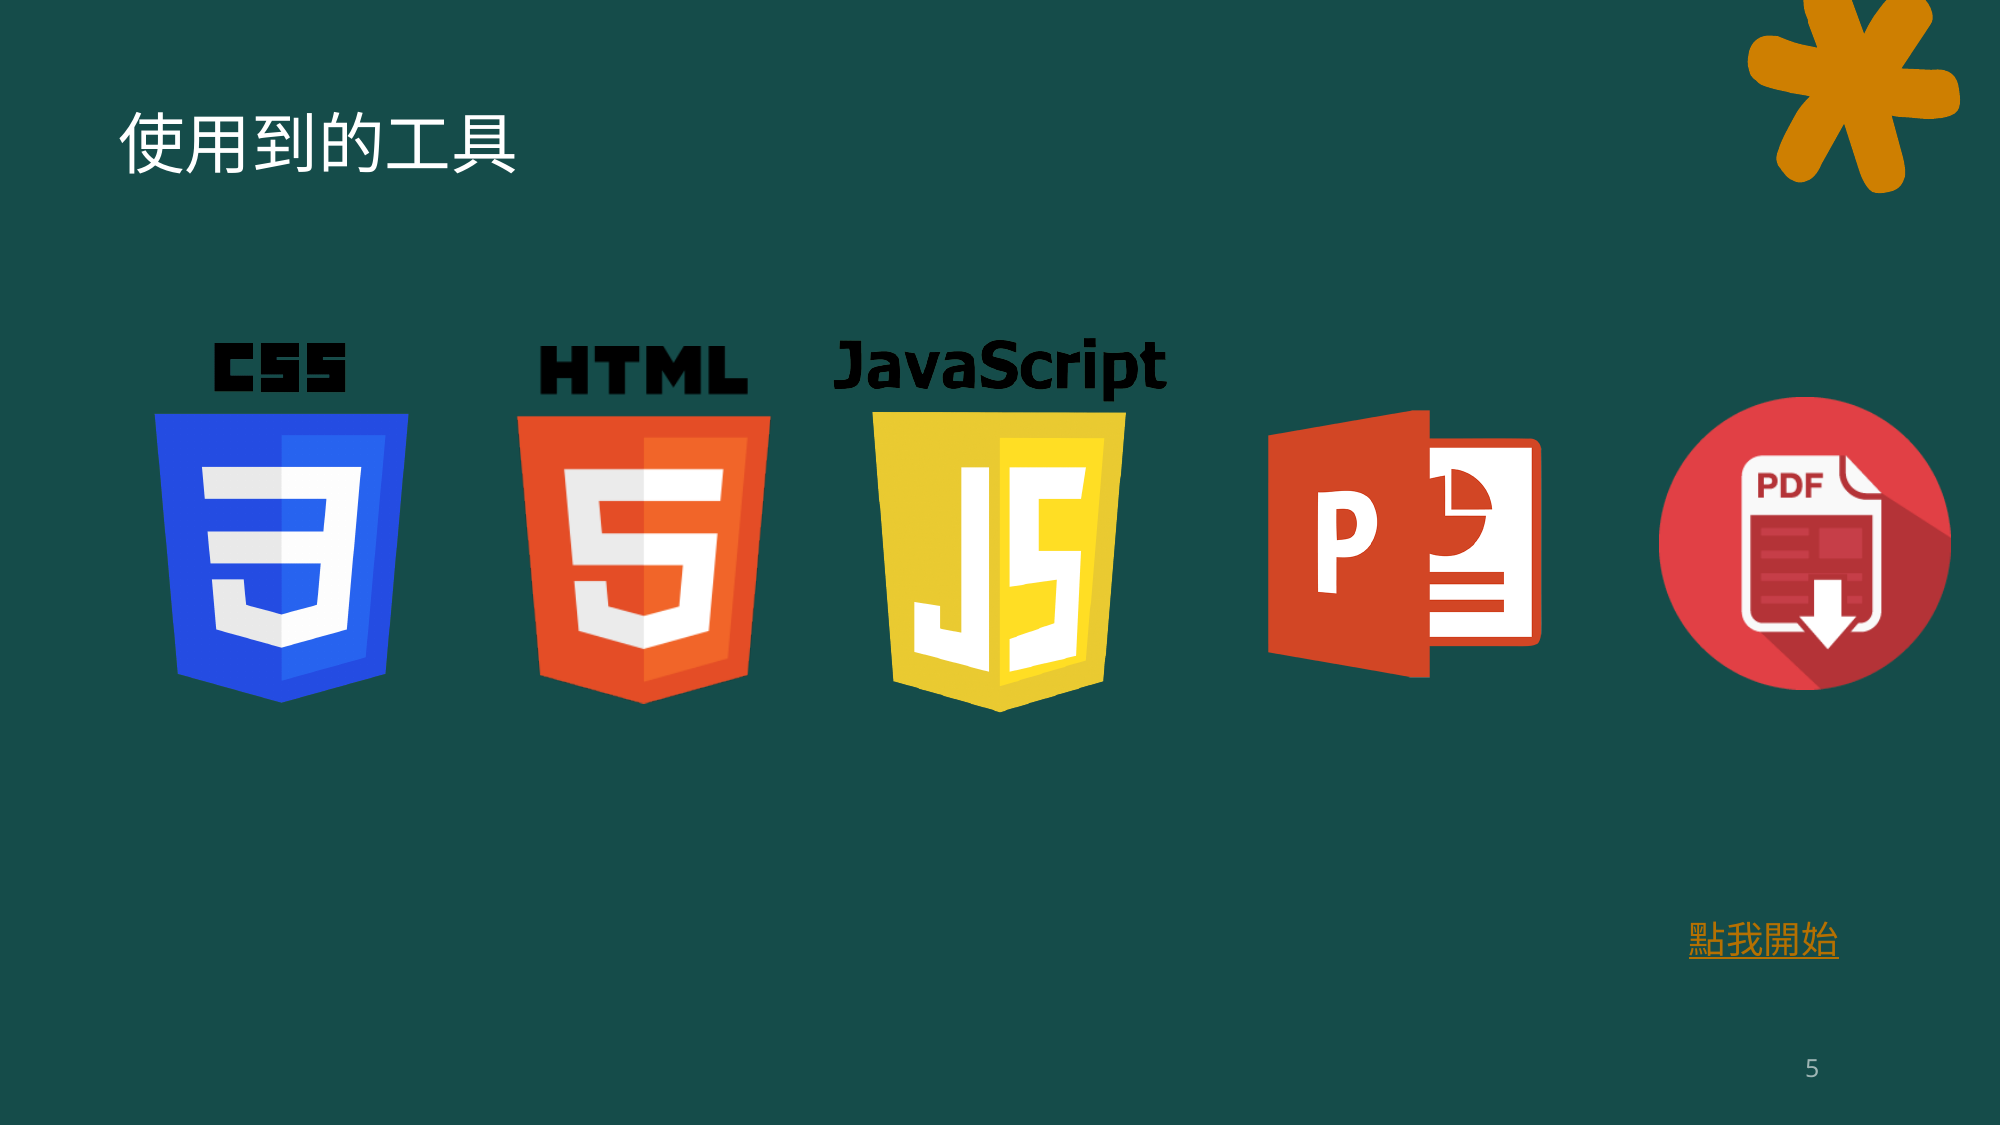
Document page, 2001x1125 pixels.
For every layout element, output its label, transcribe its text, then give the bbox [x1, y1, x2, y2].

slide_number 5 [1805, 1006, 2000, 1125]
picture [0, 332, 1605, 744]
picture [1658, 397, 1951, 690]
text_box 點我開始 [1673, 908, 1966, 978]
title 使用到的工具 [118, 101, 1878, 344]
